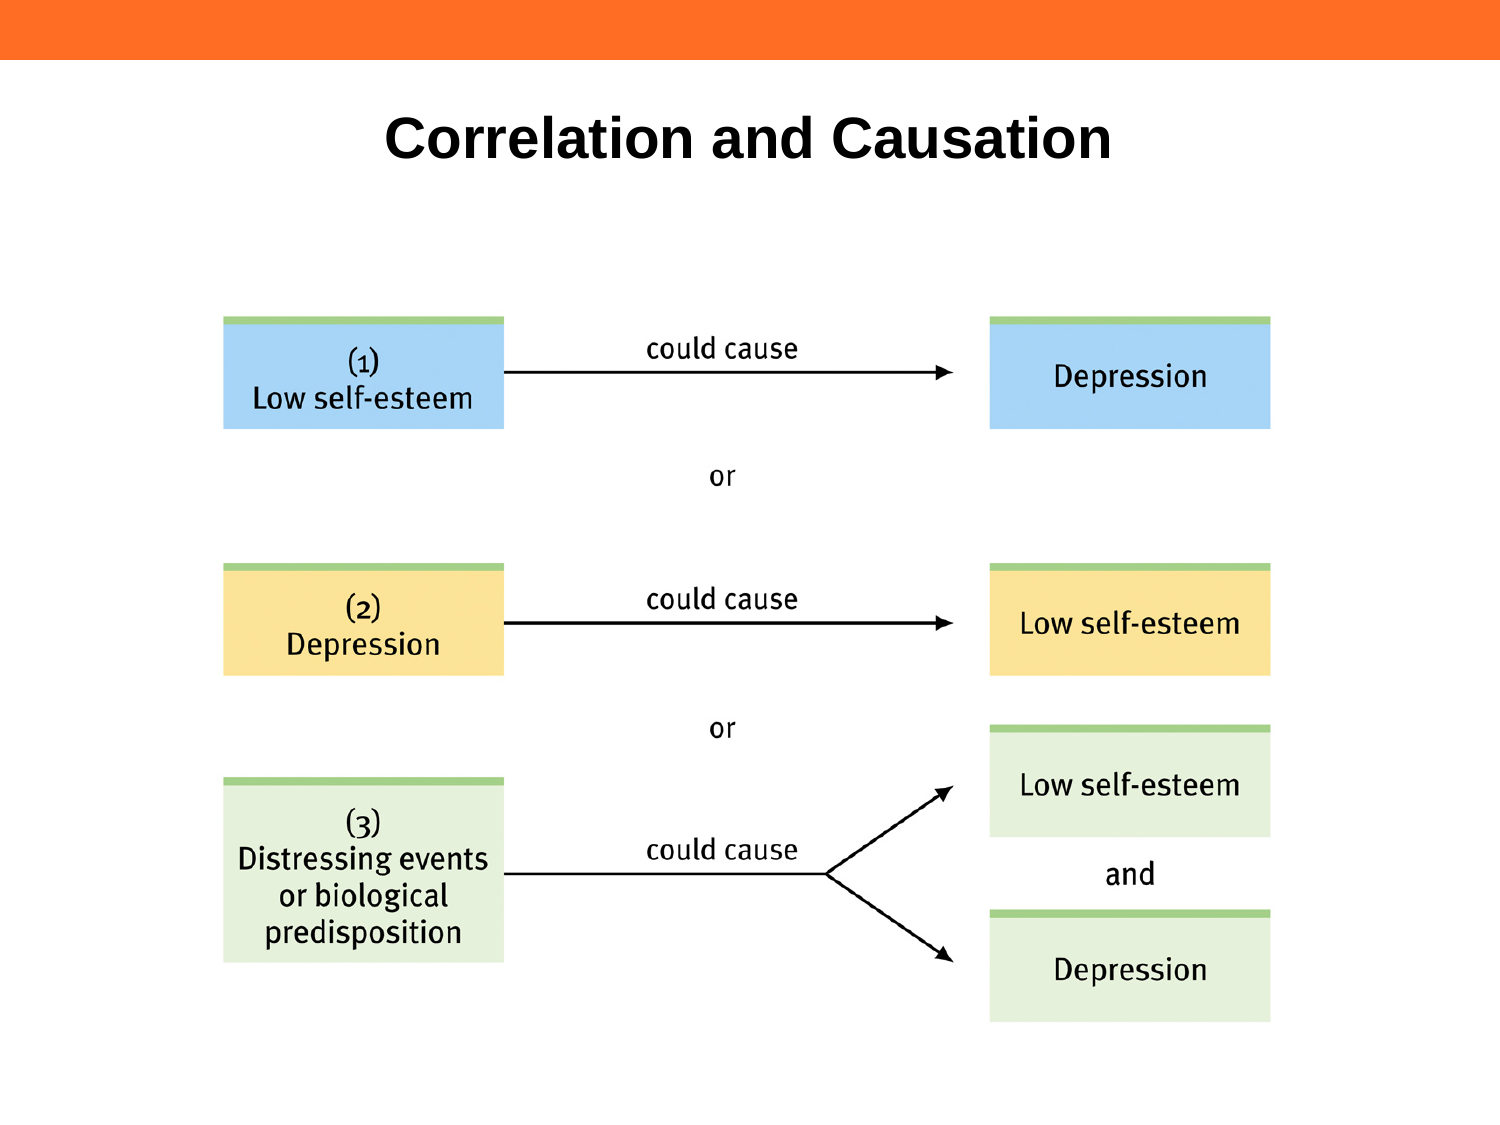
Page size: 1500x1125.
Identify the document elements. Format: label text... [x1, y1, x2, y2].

picture [199, 287, 1298, 1052]
text_box Correlation and Causation [111, 93, 1387, 281]
